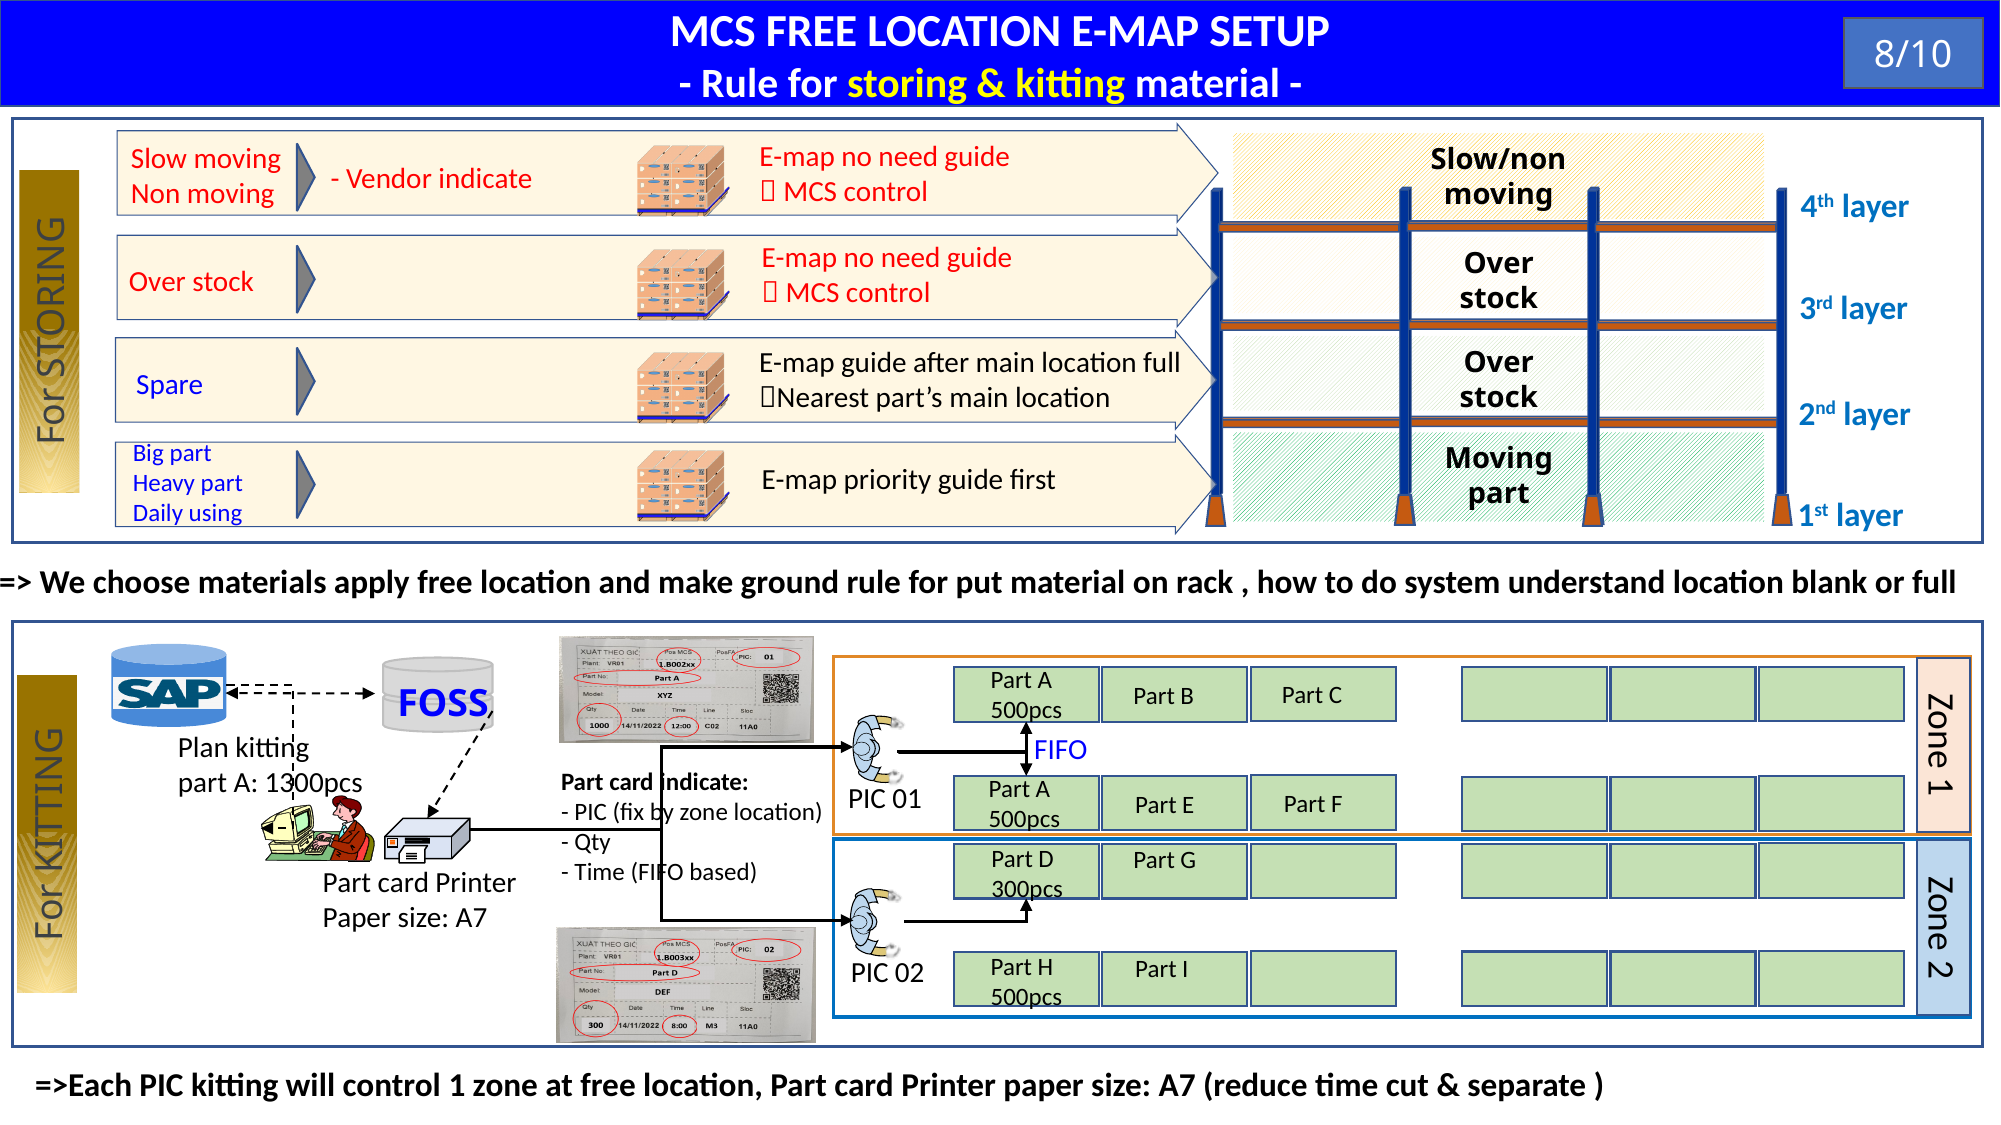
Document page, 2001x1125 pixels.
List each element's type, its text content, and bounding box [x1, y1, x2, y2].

text_box =>Each PIC kitting will control 1 zone at free location, Part card Printer paper size: A7 (reduce time cut & separate ) [20, 1055, 2000, 1125]
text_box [12, 118, 1983, 543]
text_box => We choose materials apply free location and make ground rule for put material on rack , how to do system understand location blank or full [0, 552, 2000, 607]
text_box MCS FREE LOCATION E-MAP SETUP - Rule for storing & kitting material - [0, 0, 2000, 107]
text_box 8/10 [1843, 17, 1984, 89]
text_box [12, 621, 1983, 1047]
